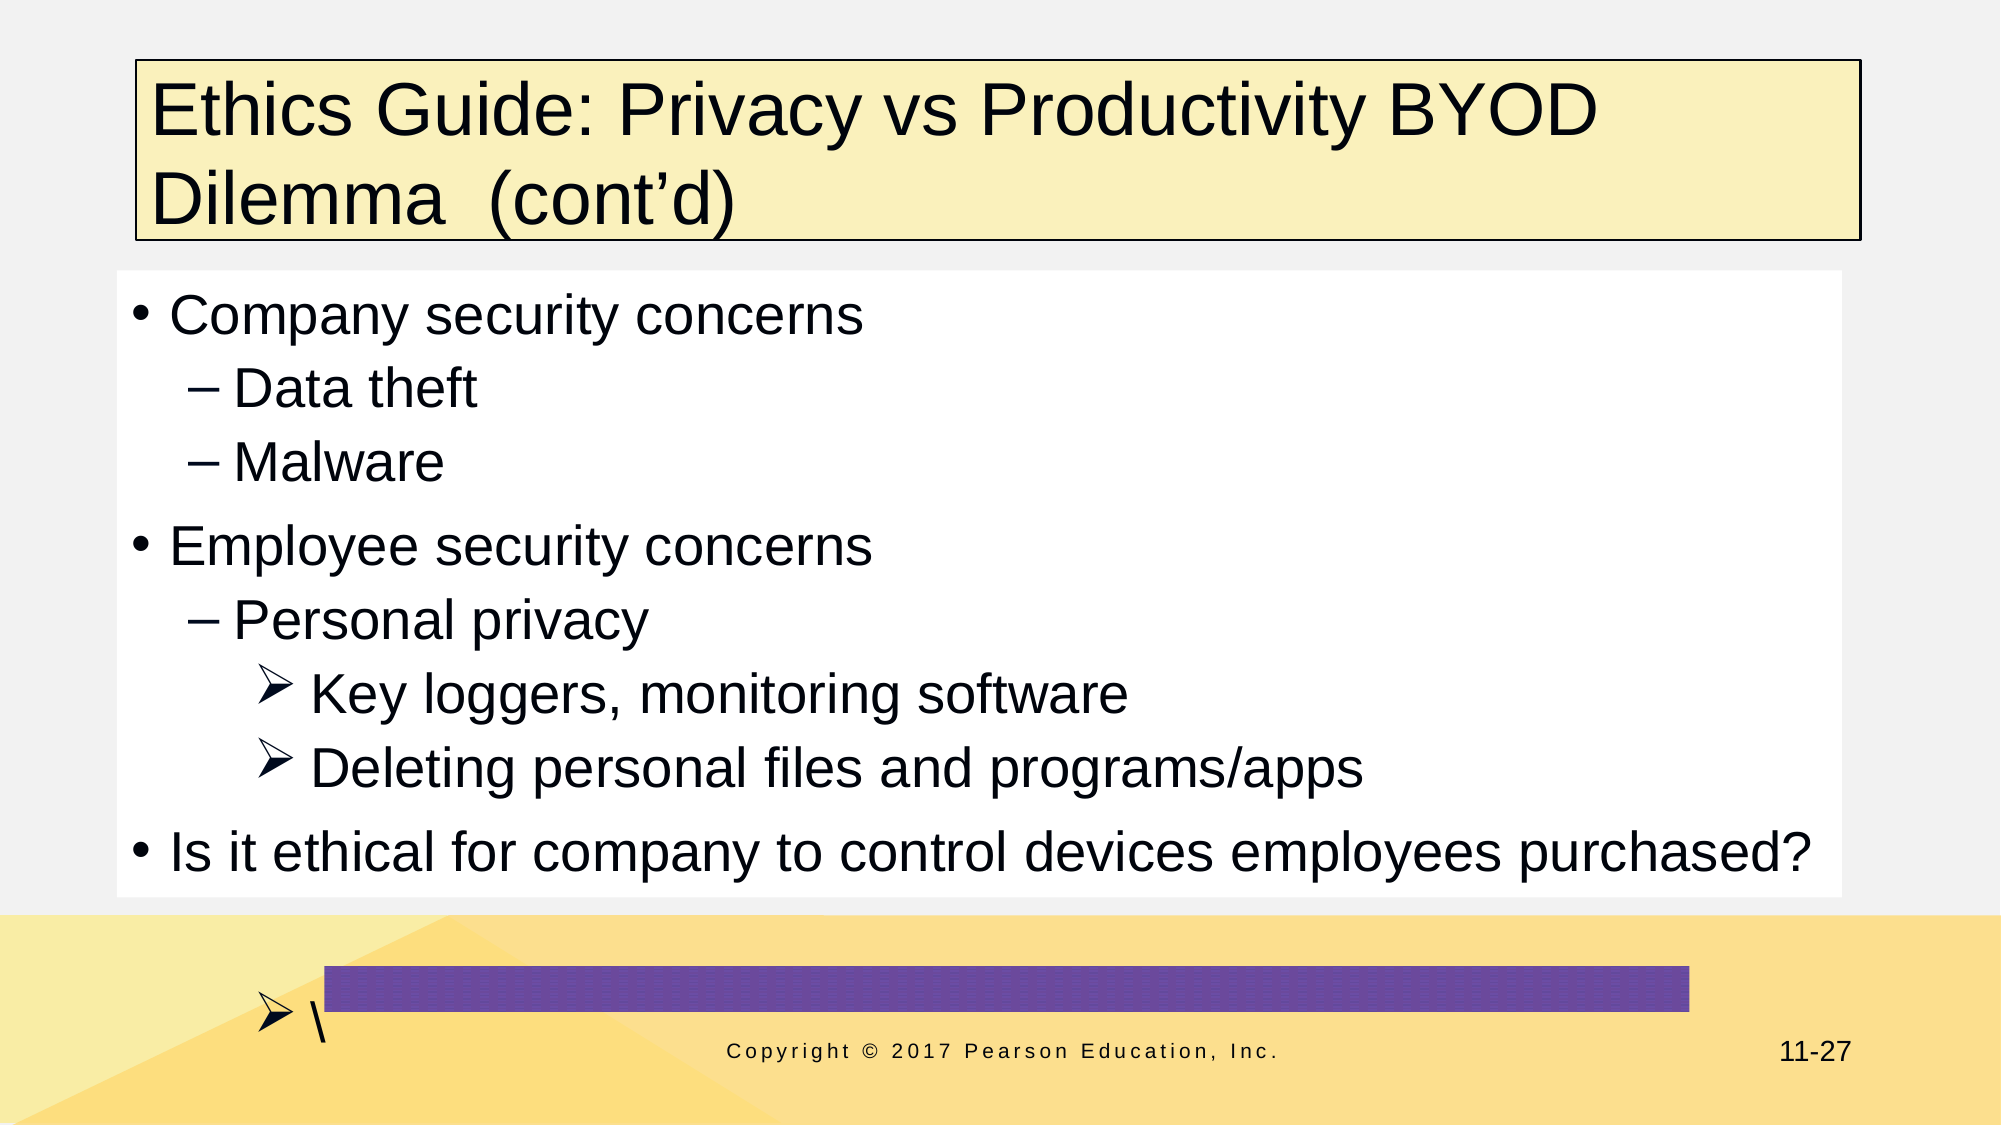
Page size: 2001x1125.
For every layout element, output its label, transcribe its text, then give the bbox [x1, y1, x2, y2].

list Company security concerns Data theft Malware Employee security concerns Personal privacy Key loggers, monitoring software Deleting personal files and programs/apps Is it ethical for company to control devices employees purchased? \ [116, 270, 1842, 898]
footer Copyright © 2017 Pearson Education, Inc. [326, 1025, 1677, 1075]
title Ethics Guide: Privacy vs Productivity BYOD Dilemma (cont’d) [135, 59, 1862, 241]
